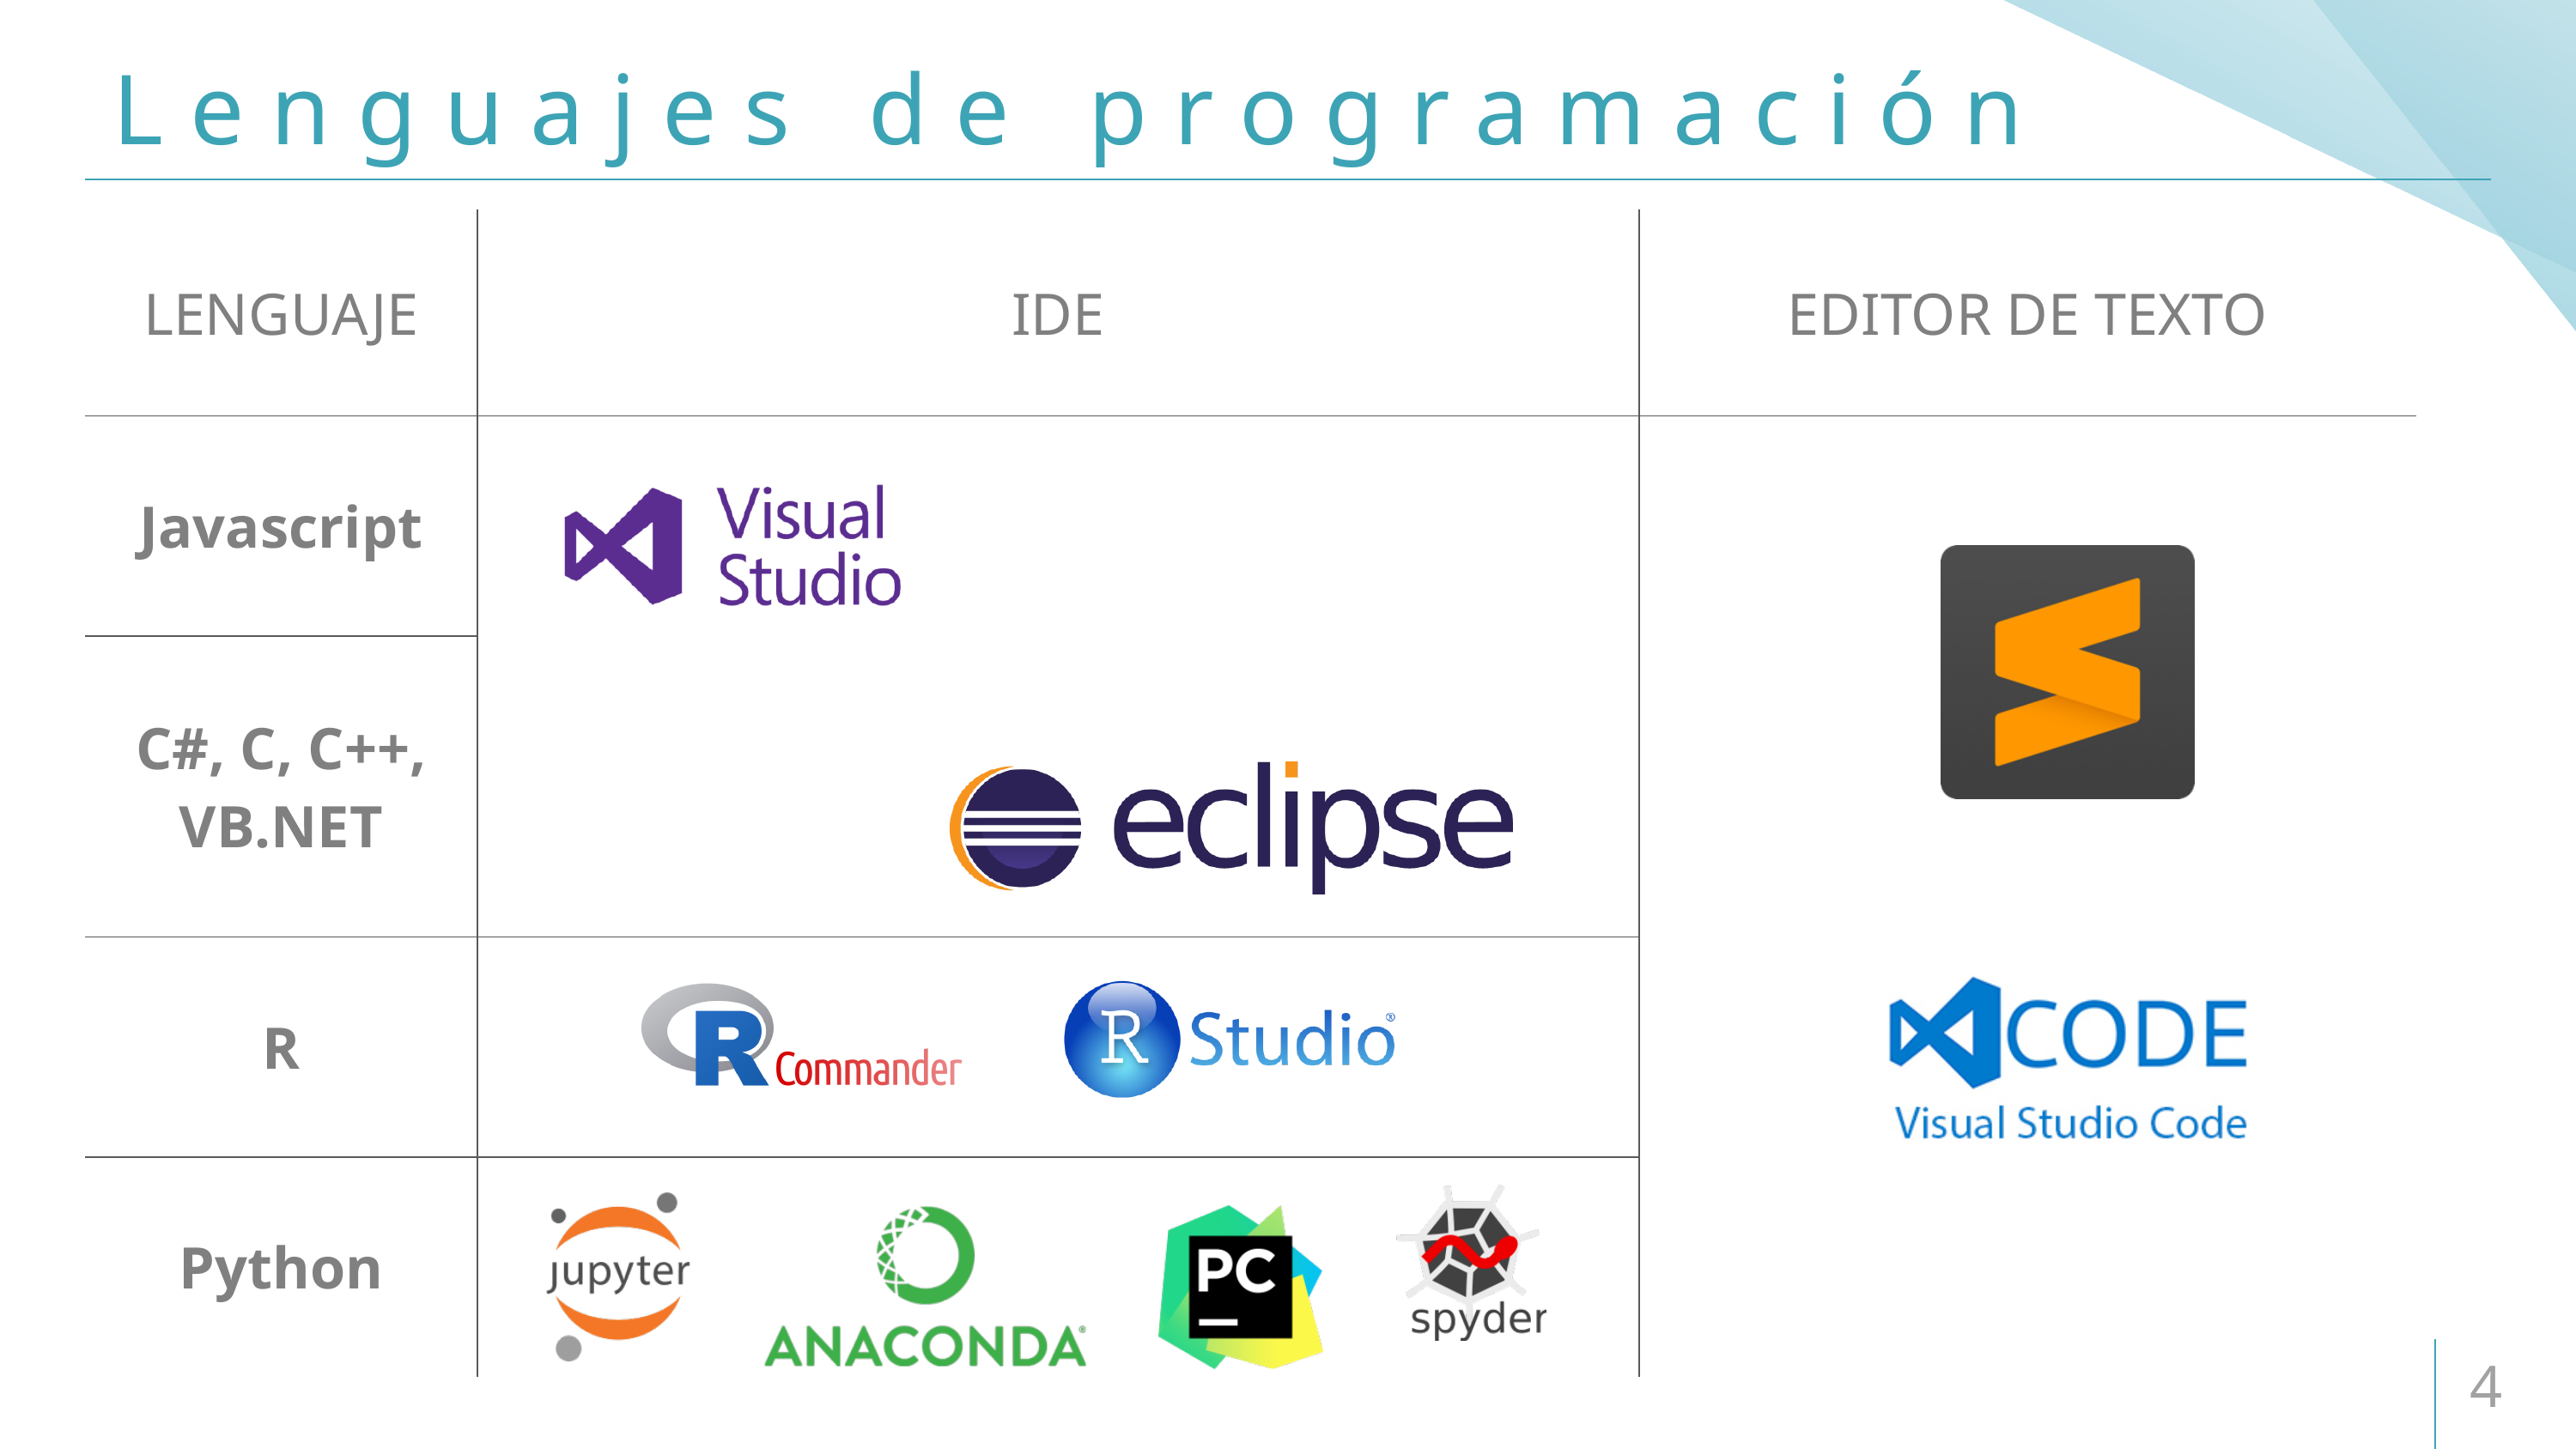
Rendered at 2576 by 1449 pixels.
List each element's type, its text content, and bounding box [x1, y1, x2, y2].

table_cell [478, 937, 1638, 1156]
table_cell [478, 1158, 1638, 1377]
picture [1771, 905, 2366, 1203]
picture [513, 437, 951, 654]
table_cell R [85, 937, 477, 1156]
slide_number 4 [2446, 1350, 2575, 1428]
table_header IDE [478, 209, 1638, 415]
picture [1062, 980, 1396, 1098]
title Lenguajes de programación [89, 27, 2448, 186]
table_cell C#, C, C++, VB.NET [85, 637, 477, 937]
table_cell Python [85, 1158, 477, 1377]
picture [1158, 1204, 1323, 1369]
table_cell [478, 416, 1638, 937]
picture [525, 1184, 711, 1369]
table_cell [1640, 416, 2416, 1377]
table_cell Javascript [85, 416, 477, 635]
table_header EDITOR DE TEXTO [1640, 209, 2416, 415]
picture [627, 973, 984, 1111]
picture [949, 761, 1513, 894]
picture [1388, 1183, 1546, 1341]
picture [1941, 545, 2195, 800]
picture [761, 1203, 1093, 1369]
table_header LENGUAJE [85, 209, 477, 415]
